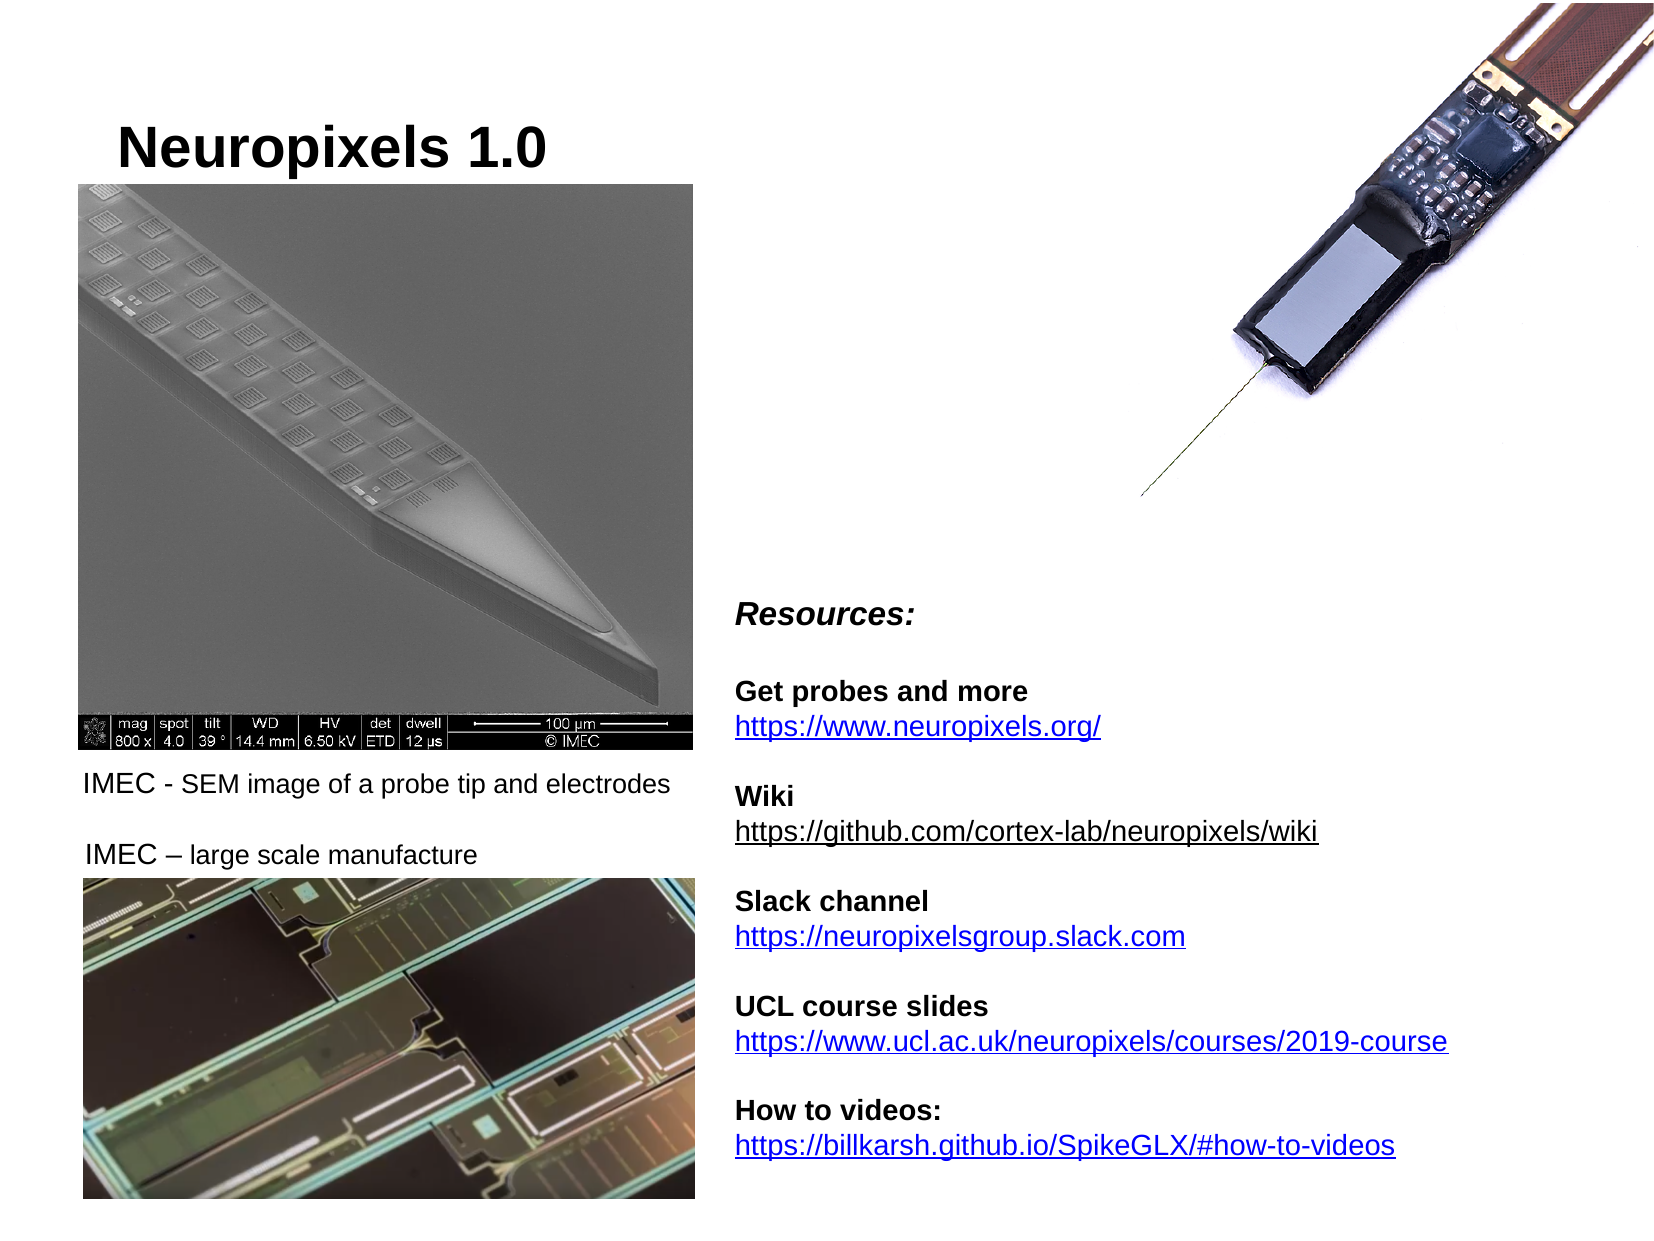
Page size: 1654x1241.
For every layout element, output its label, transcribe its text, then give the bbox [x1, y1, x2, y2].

text_box Neuropixels 1.0 [102, 101, 564, 182]
text_box Resources: Get probes and more https://www.neuropixels.org/ Wiki https://github.com/cortex-lab/neuropixels/wiki Slack channel https://neuropixelsgroup.slack.com UCL course slides https://www.ucl.ac.uk/neuropixels/courses/2019-course How to videos: https://billkarsh.github.io/SpikeGLX/#how-to-videos [719, 584, 1553, 1239]
text_box IMEC – large scale manufacture [69, 827, 688, 878]
text_box IMEC - SEM image of a probe tip and electrodes [67, 757, 719, 808]
picture [77, 183, 693, 751]
picture [83, 878, 695, 1199]
picture [1049, 2, 1654, 511]
